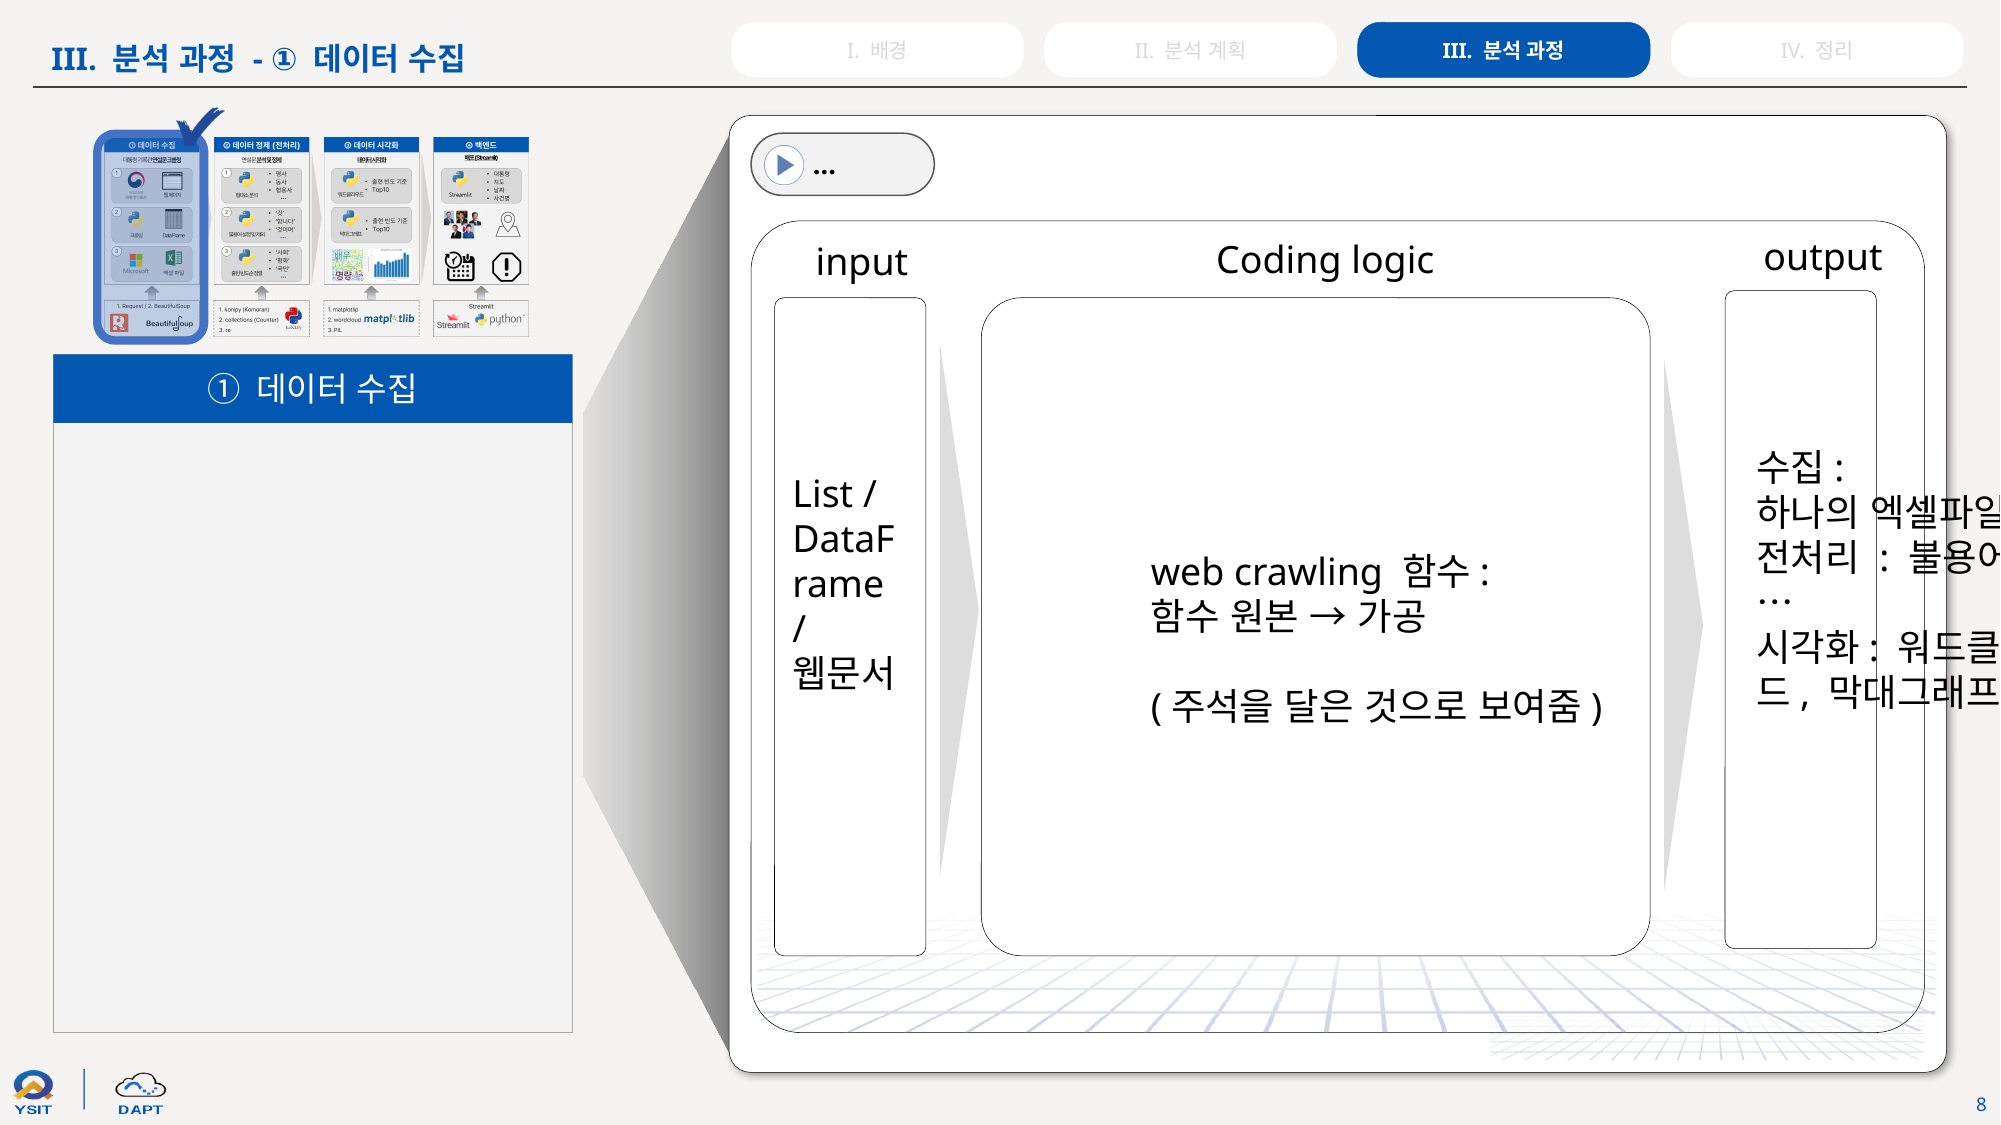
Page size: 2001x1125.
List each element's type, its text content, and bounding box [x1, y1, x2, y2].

text_box [583, 135, 728, 1051]
text_box Coding logic [1201, 228, 1464, 289]
text_box [750, 132, 936, 197]
text_box [53, 354, 573, 423]
text_box IV. 정리 [1670, 22, 1964, 78]
text_box ① 데이터 수집 [118, 360, 508, 416]
text_box output [1748, 225, 1914, 286]
picture [757, 895, 1936, 1061]
picture [0, 1069, 180, 1125]
text_box input [800, 230, 936, 291]
text_box [729, 115, 1947, 1073]
text_box II. 분석 계획 [1044, 22, 1337, 78]
text_box … [798, 140, 918, 188]
text_box 수집: 하나의 엑셀파일 / 전처리 : 불용어처리… 시각화: 워드클라우드, 막대그래프 [1741, 436, 2000, 722]
text_box III. 분석 과정 - ① 데이터 수집 [36, 25, 568, 92]
text_box [939, 344, 979, 877]
text_box I. 배경 [731, 22, 1024, 78]
text_box List / DataFrame/웹문서 [777, 462, 913, 703]
text_box [1664, 359, 1704, 891]
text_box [97, 99, 529, 341]
text_box [1725, 290, 1877, 895]
text_box [981, 297, 1651, 895]
picture [764, 145, 804, 185]
text_box [751, 220, 1925, 1007]
text_box [774, 297, 926, 895]
text_box III. 분석 과정 [1357, 22, 1651, 78]
text_box web crawling 함수: 함수 원본 → 가공 (주석을 달은 것으로 보여줌) [1136, 540, 1643, 736]
text_box [53, 423, 573, 1033]
